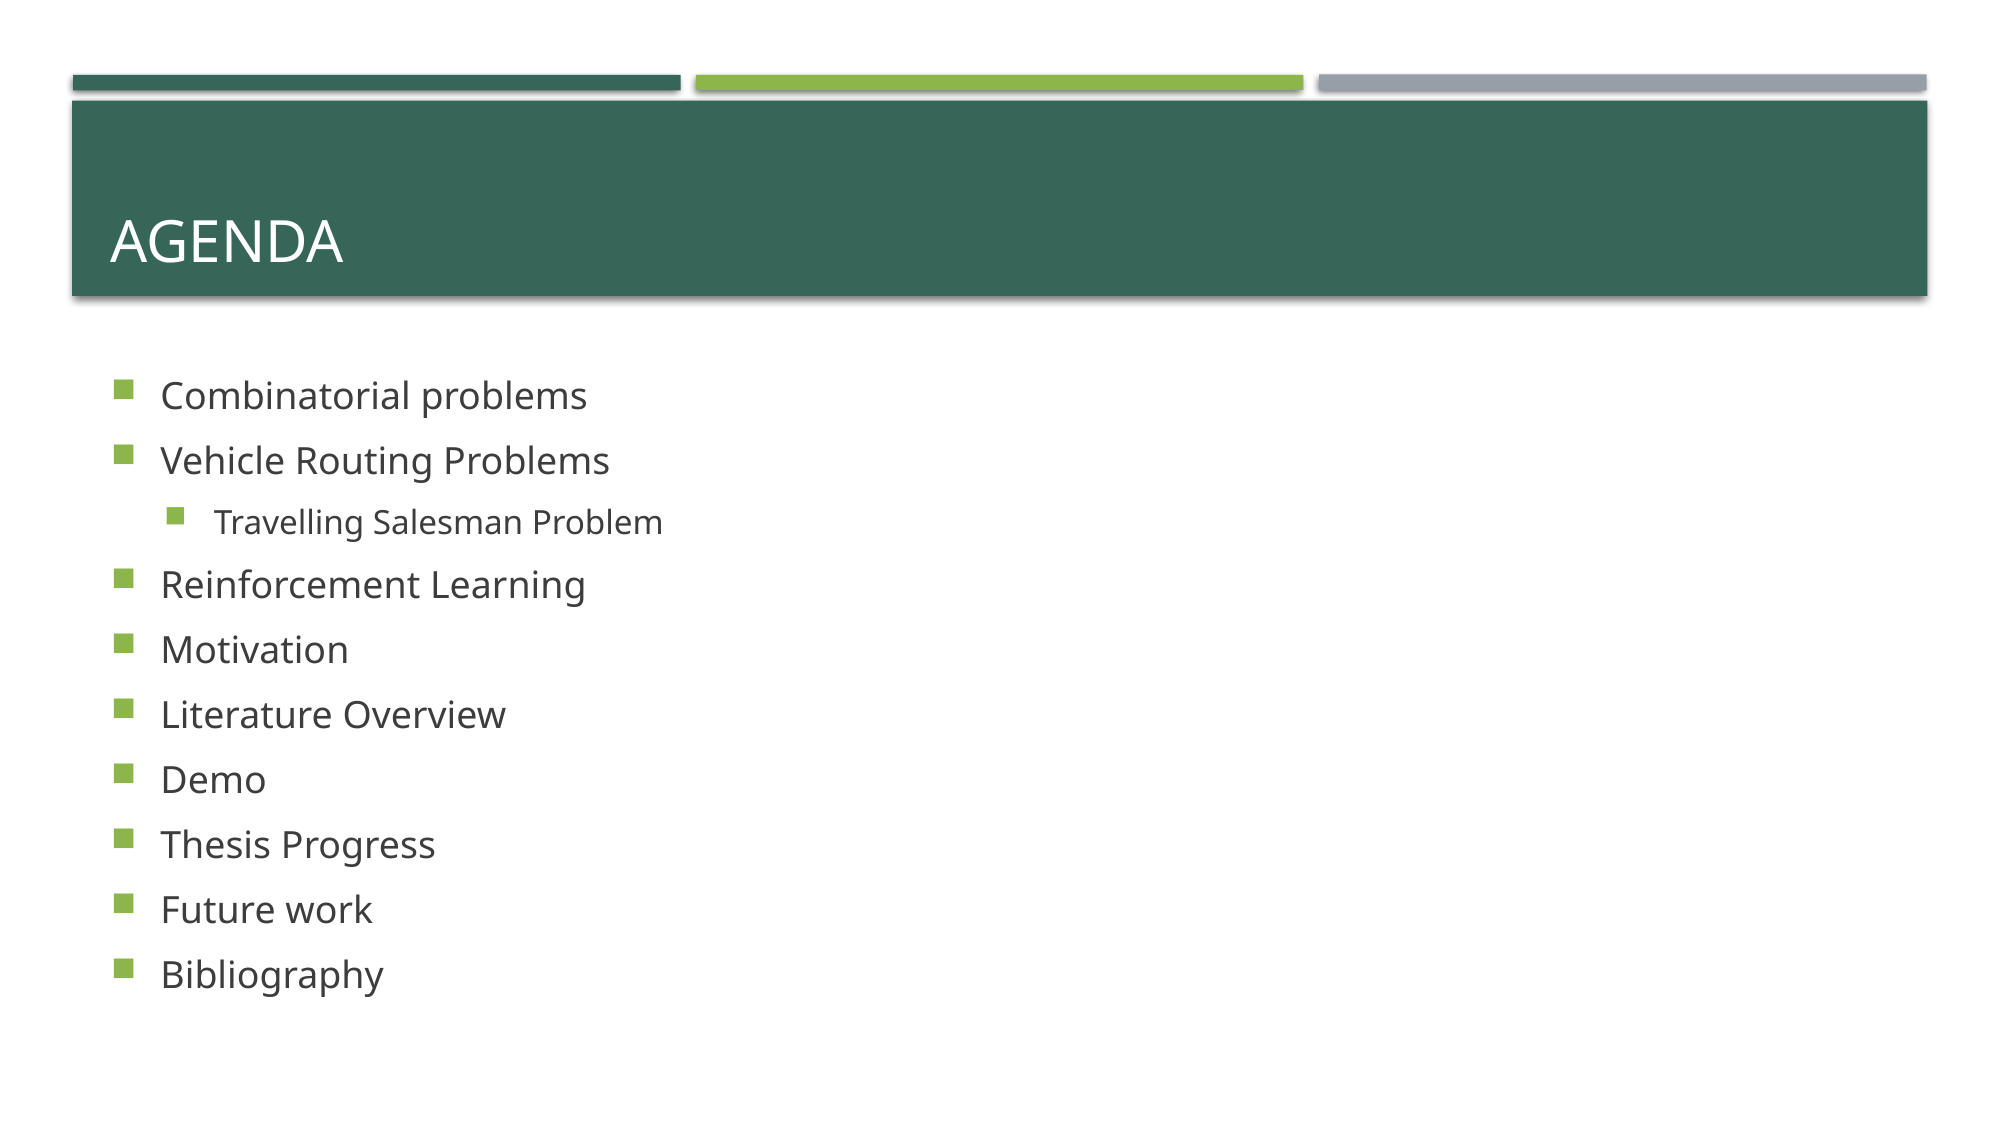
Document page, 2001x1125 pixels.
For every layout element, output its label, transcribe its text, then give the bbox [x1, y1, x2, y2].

title Agenda [95, 115, 1905, 282]
list Combinatorial problems Vehicle Routing Problems Travelling Salesman Problem Reinforcement Learning Motivation Literature Overview Demo Thesis Progress Future work Bibliography [95, 357, 1905, 1075]
